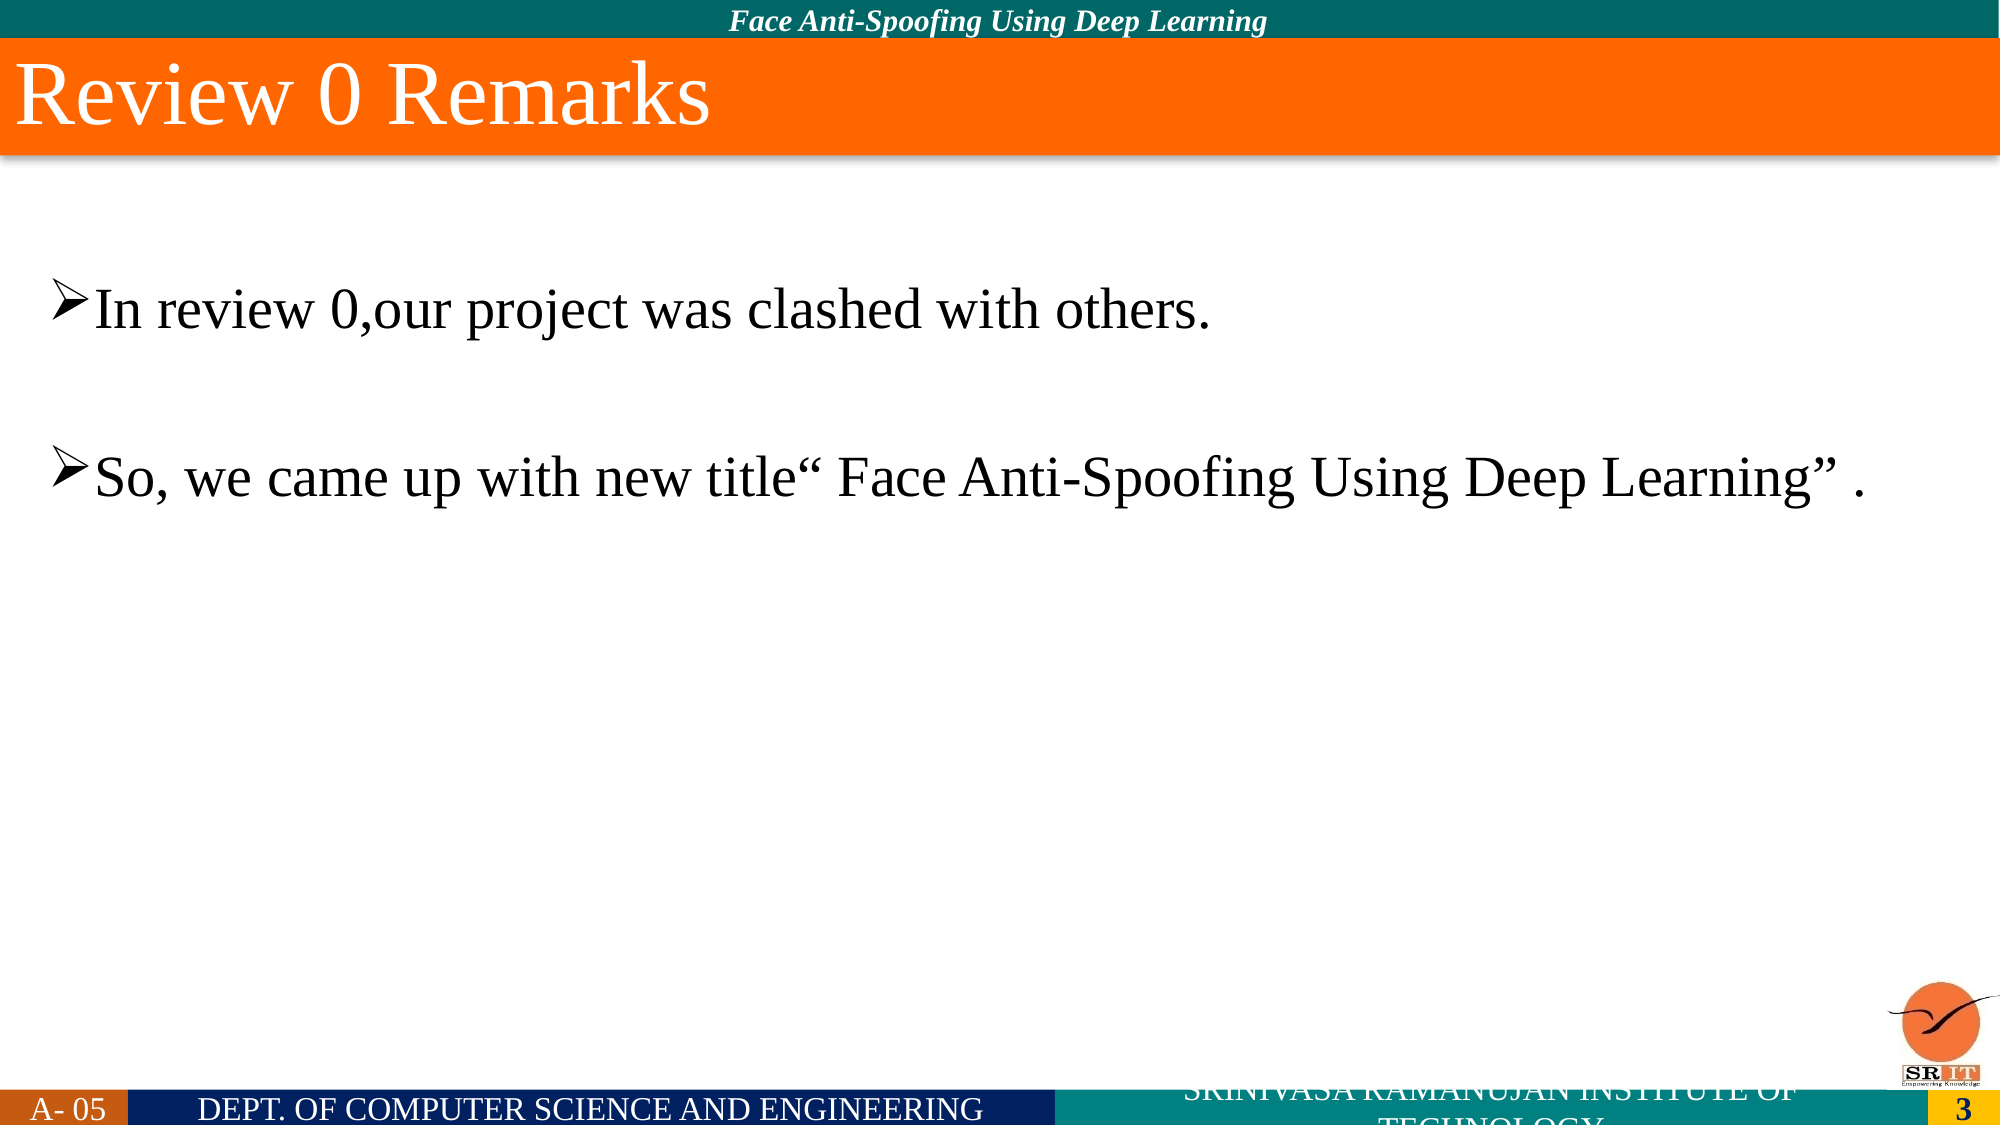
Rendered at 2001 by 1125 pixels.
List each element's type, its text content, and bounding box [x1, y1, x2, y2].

picture [1887, 977, 2000, 1090]
list In review 0,our project was clashed with others. So, we came up with new title“ Face Anti-Spoofing Using Deep Learning” . [32, 179, 1965, 1065]
title Review 0 Remarks [0, 38, 2000, 156]
